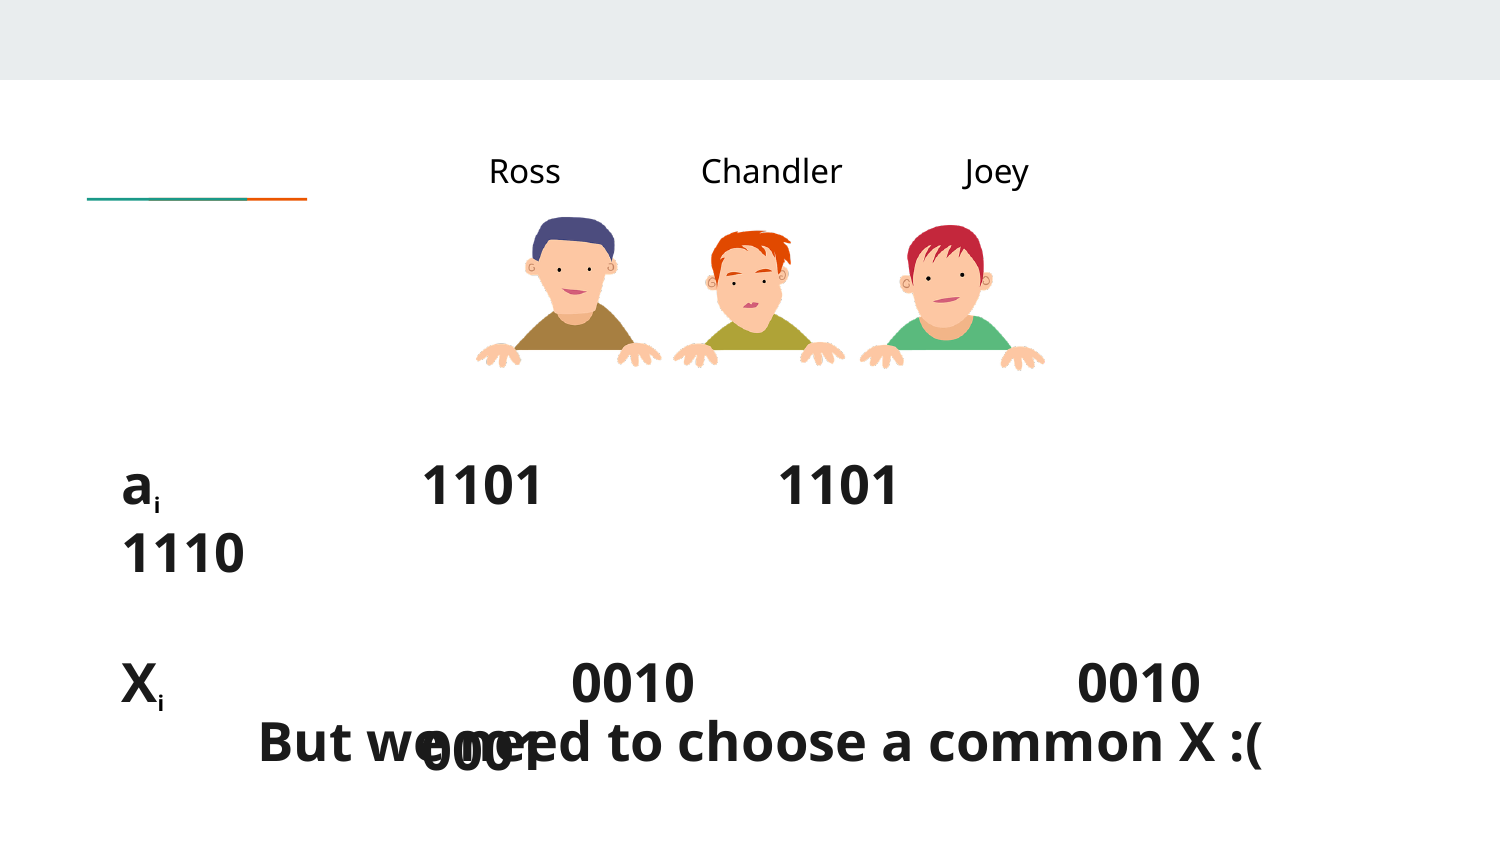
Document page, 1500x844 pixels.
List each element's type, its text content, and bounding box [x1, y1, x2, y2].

text_box Ross Chandler Joey [440, 135, 1068, 213]
title ai 1101 1101 1110 Xi 0010 0010 0001 [106, 435, 1423, 659]
picture [476, 151, 1046, 436]
title But we need to choose a common X :( [102, 692, 1420, 792]
